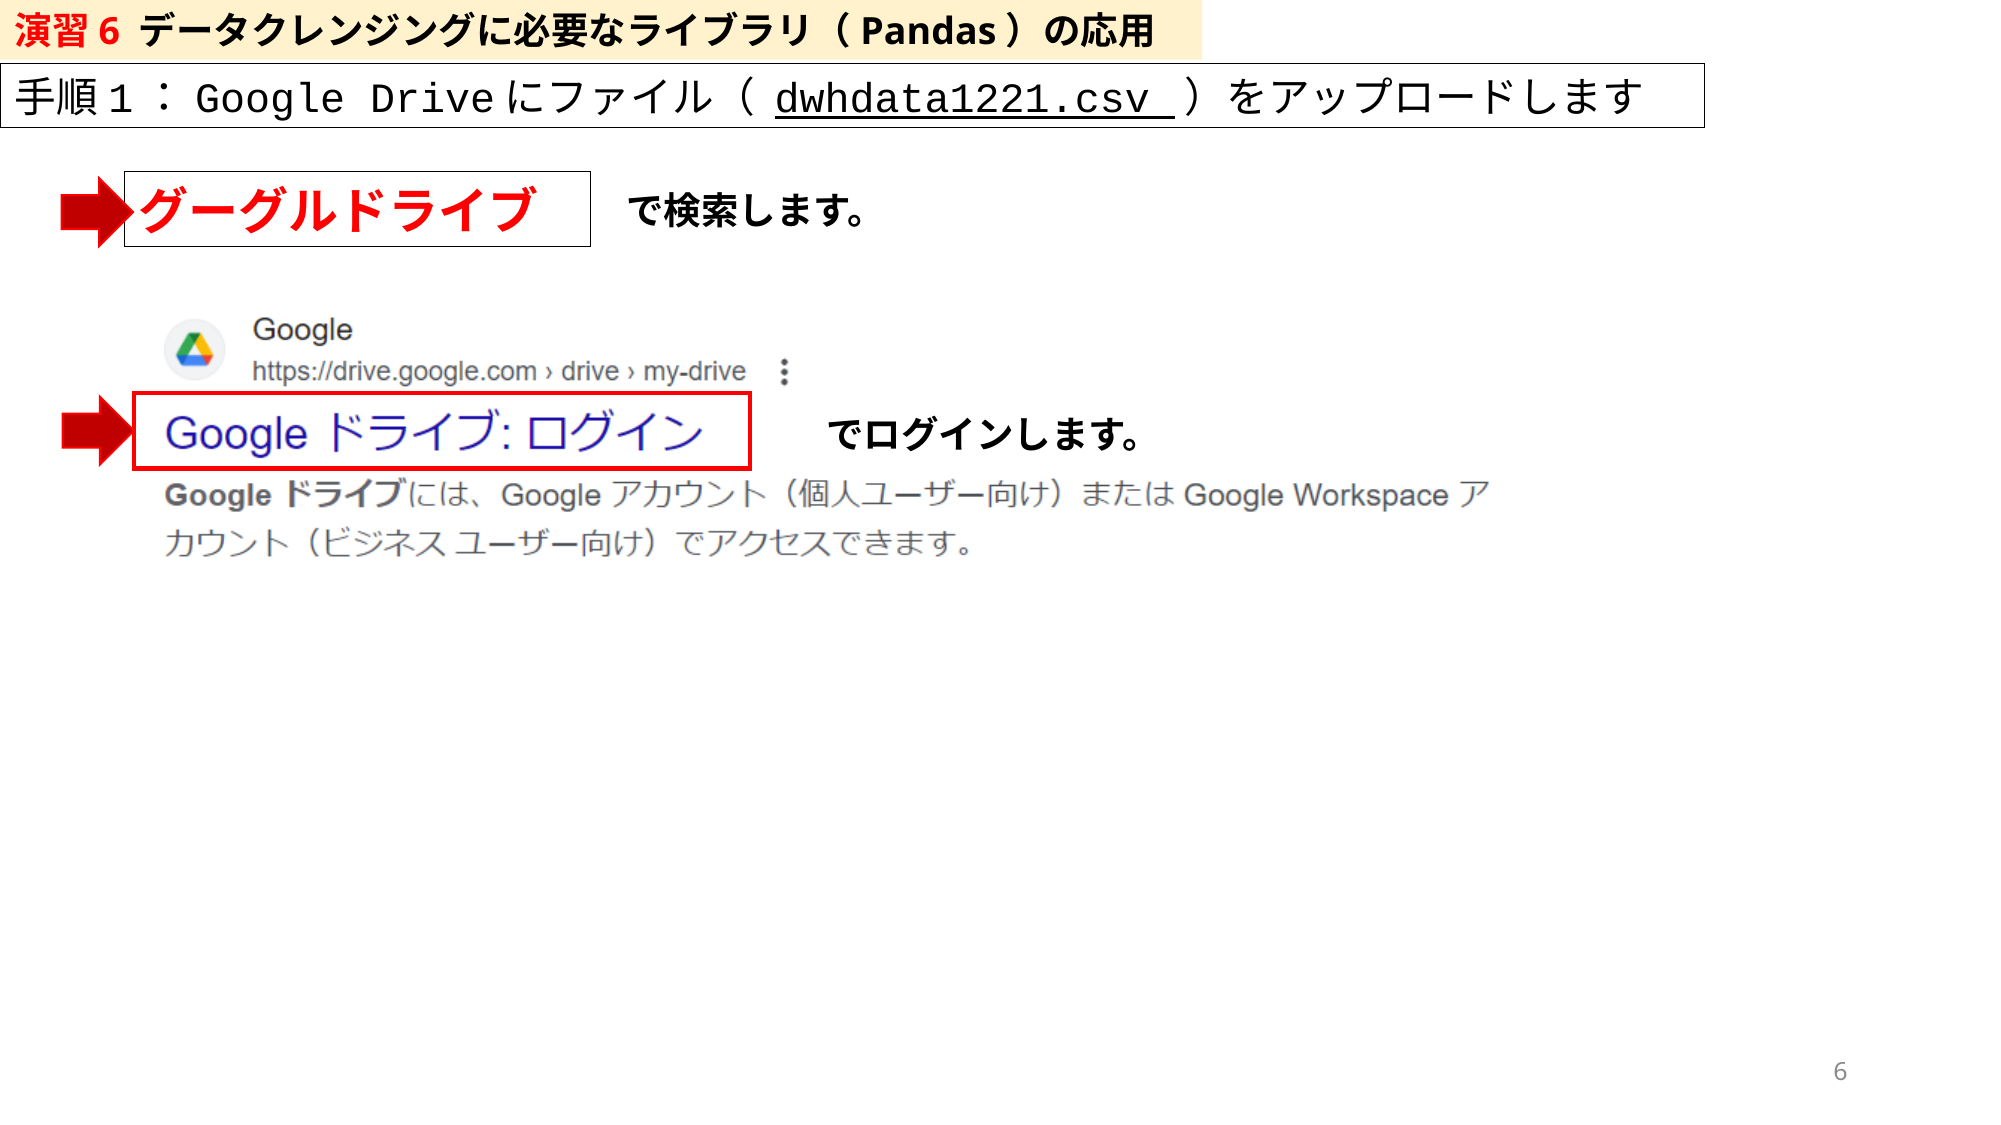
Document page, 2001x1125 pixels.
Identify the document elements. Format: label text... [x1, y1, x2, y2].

text_box で検索します。 [611, 179, 954, 240]
picture [124, 279, 1541, 592]
text_box 手順1：Google Driveにファイル（ dwhdata1221.csv ）をアップロードします [0, 63, 1705, 128]
slide_number 6 [1412, 1042, 1863, 1103]
text_box [61, 394, 124, 468]
text_box グーグルドライブ [124, 171, 591, 247]
text_box [60, 175, 135, 249]
text_box 演習6 データクレンジングに必要なライブラリ（Pandas）の応用 [0, 0, 1203, 60]
